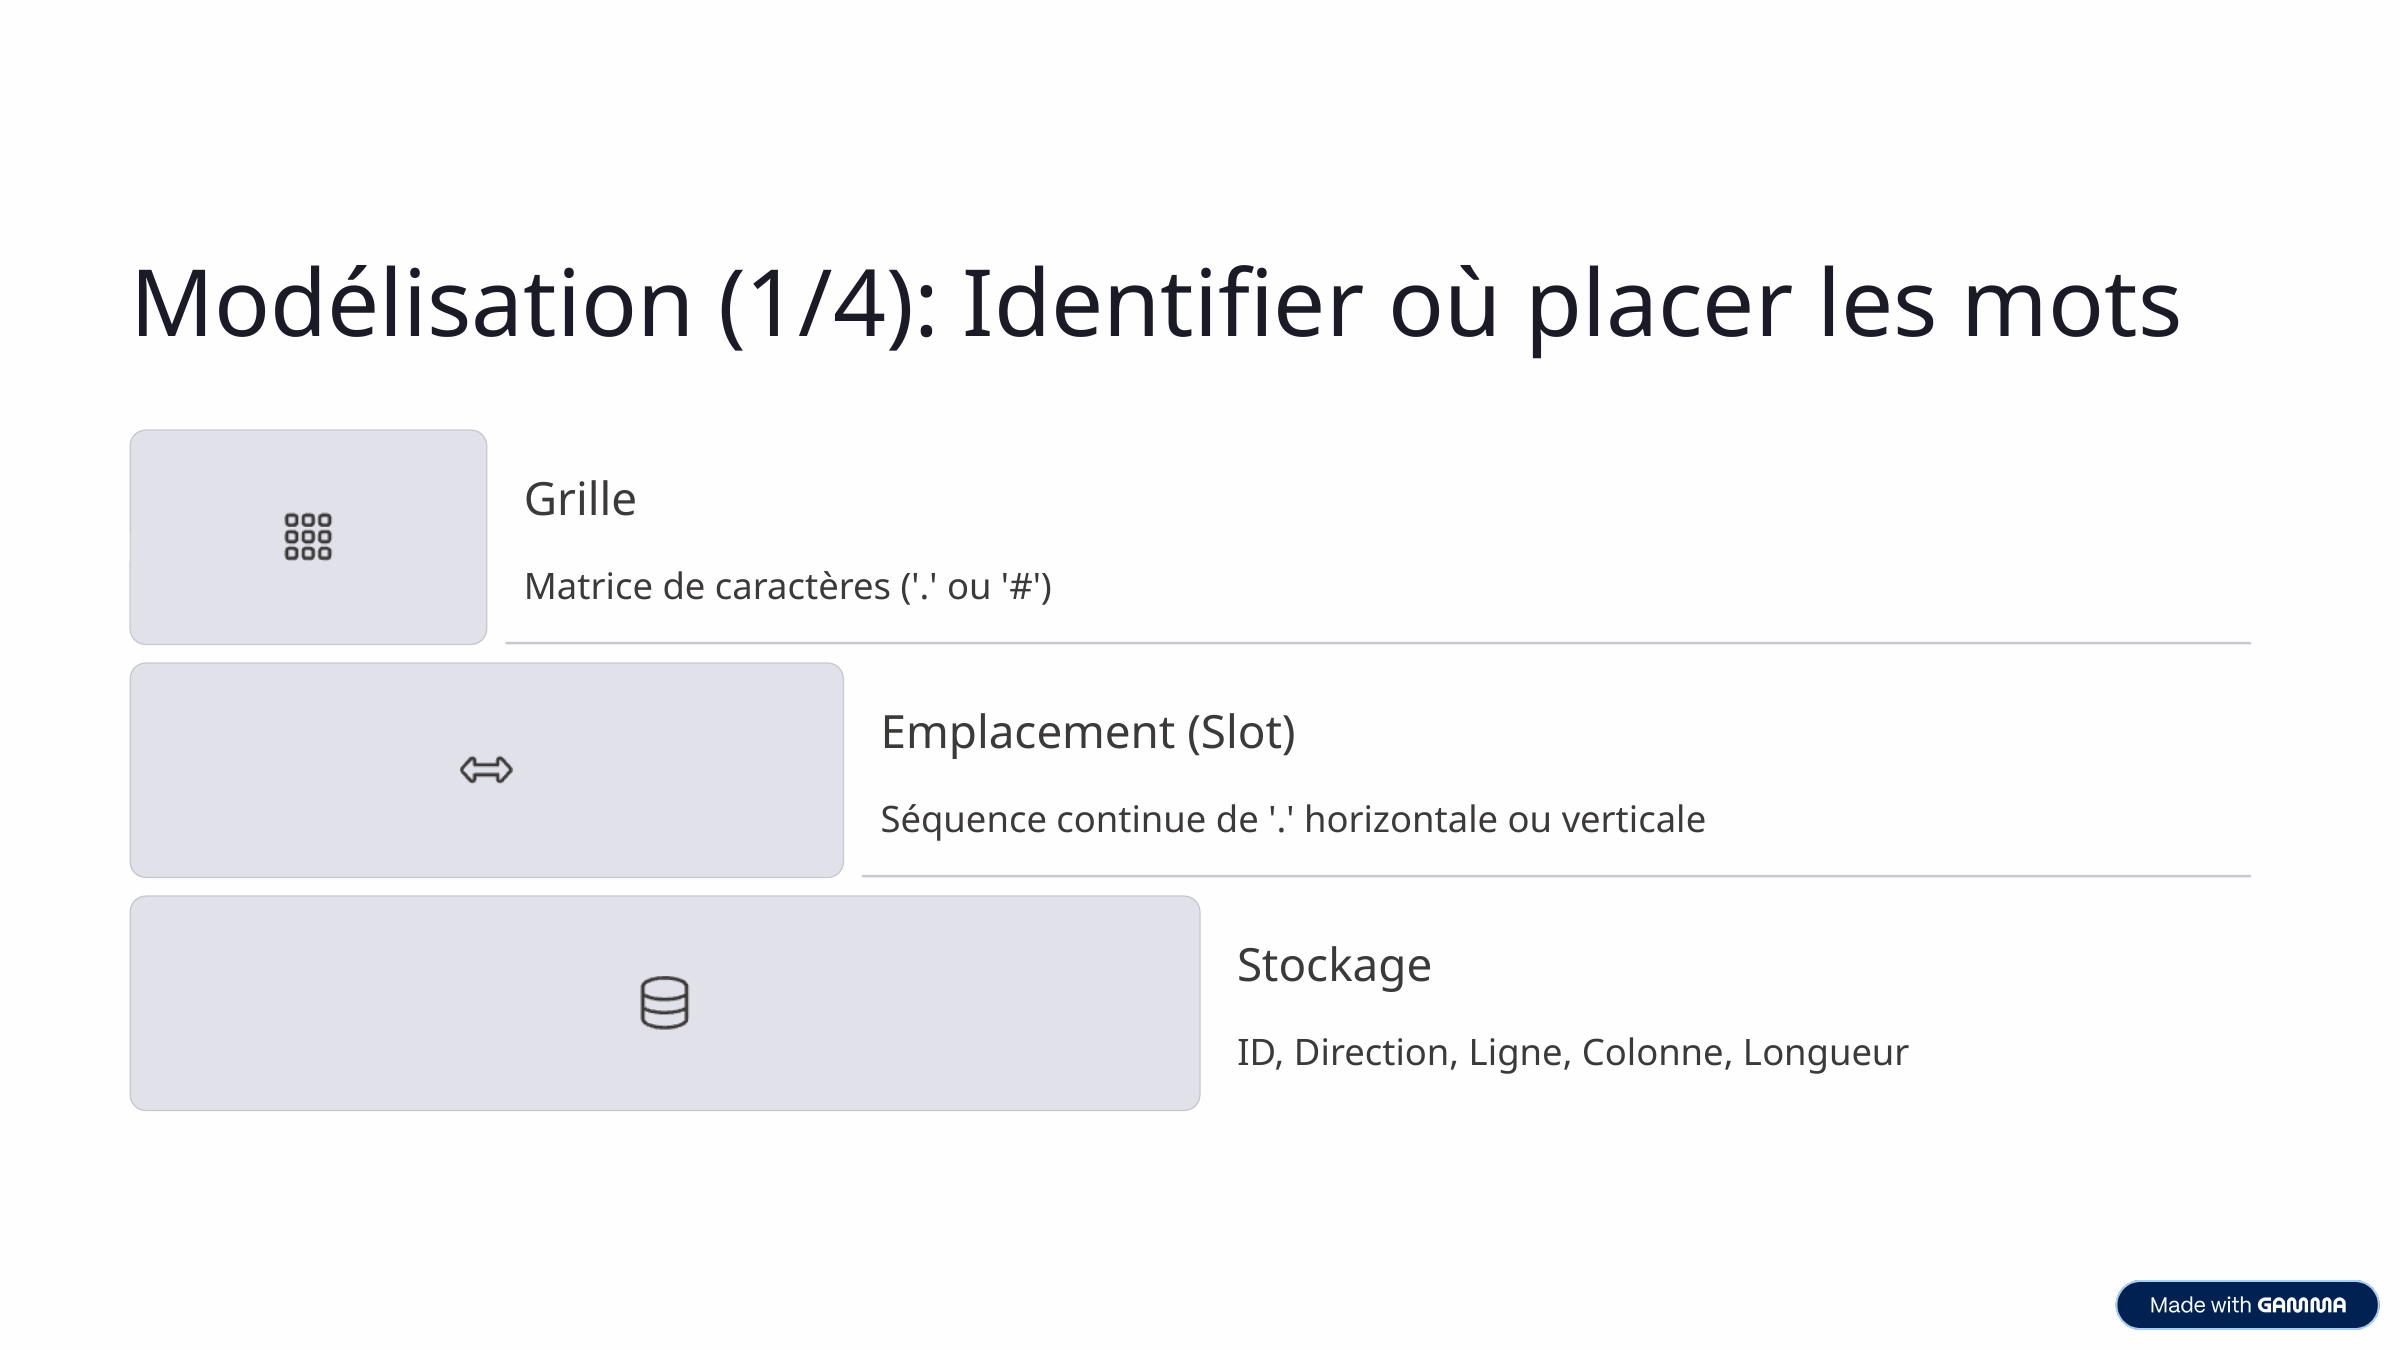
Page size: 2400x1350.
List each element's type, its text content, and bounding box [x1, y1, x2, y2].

picture [282, 504, 335, 570]
text_box [130, 896, 1201, 1111]
text_box Matrice de caractères ('.' ou '#') [523, 547, 1034, 608]
text_box [130, 663, 844, 878]
picture [638, 970, 692, 1036]
text_box ID, Direction, Ligne, Colonne, Longueur [1237, 1013, 1867, 1074]
text_box Stockage [1237, 933, 1703, 992]
picture [460, 737, 513, 804]
text_box [505, 641, 2252, 645]
text_box [861, 874, 2252, 878]
text_box [130, 430, 487, 645]
text_box Emplacement (Slot) [880, 700, 1346, 759]
text_box Séquence continue de '.' horizontale ou verticale [880, 780, 1670, 841]
text_box Grille [523, 467, 989, 526]
picture [2106, 1271, 2389, 1339]
text_box Modélisation (1/4): Identifier où placer les mots [130, 239, 2126, 356]
